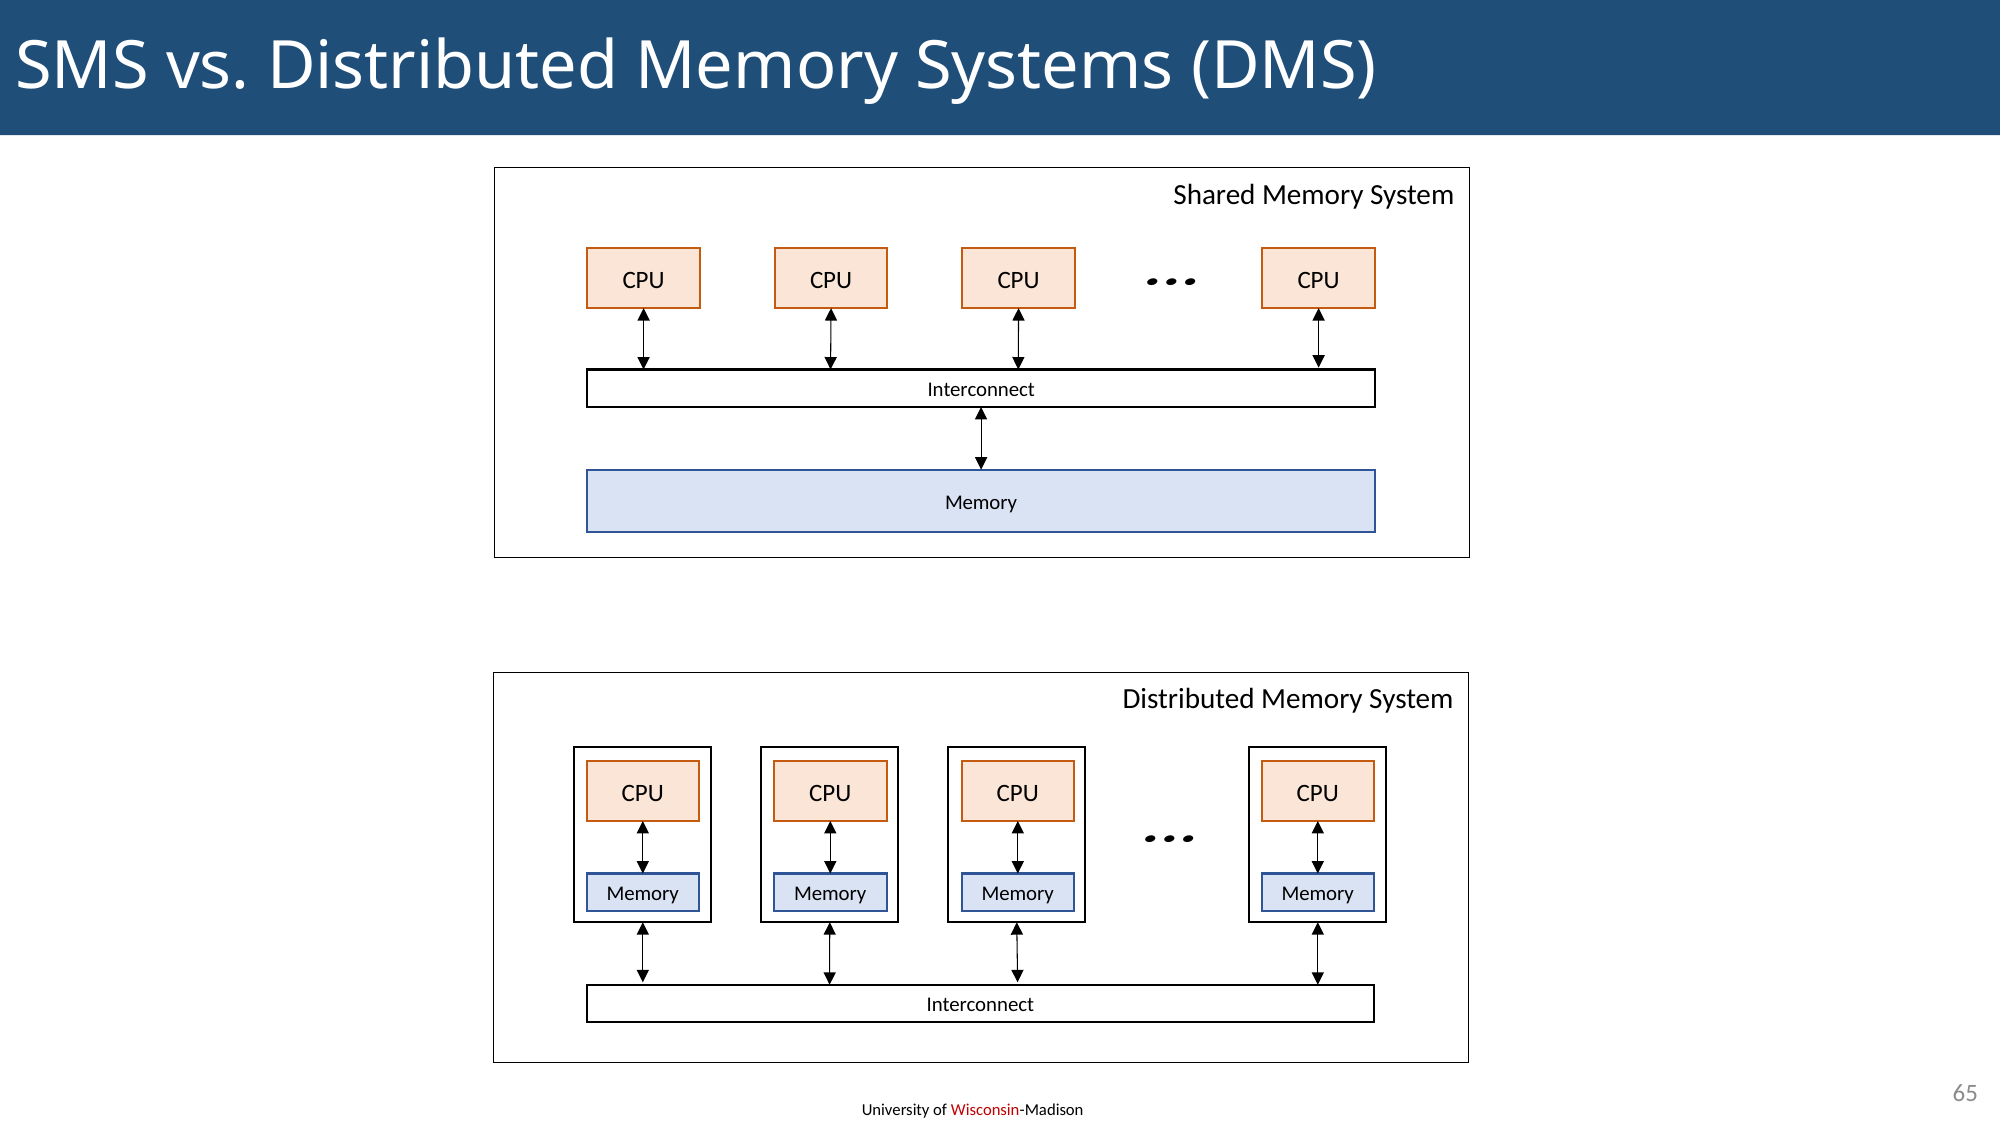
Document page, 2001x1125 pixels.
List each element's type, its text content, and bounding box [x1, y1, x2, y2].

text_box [493, 672, 1469, 1063]
title SMS vs. Distributed Memory Systems (DMS) [0, 0, 2000, 136]
slide_number 65 [1879, 1069, 1994, 1114]
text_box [494, 167, 1470, 558]
